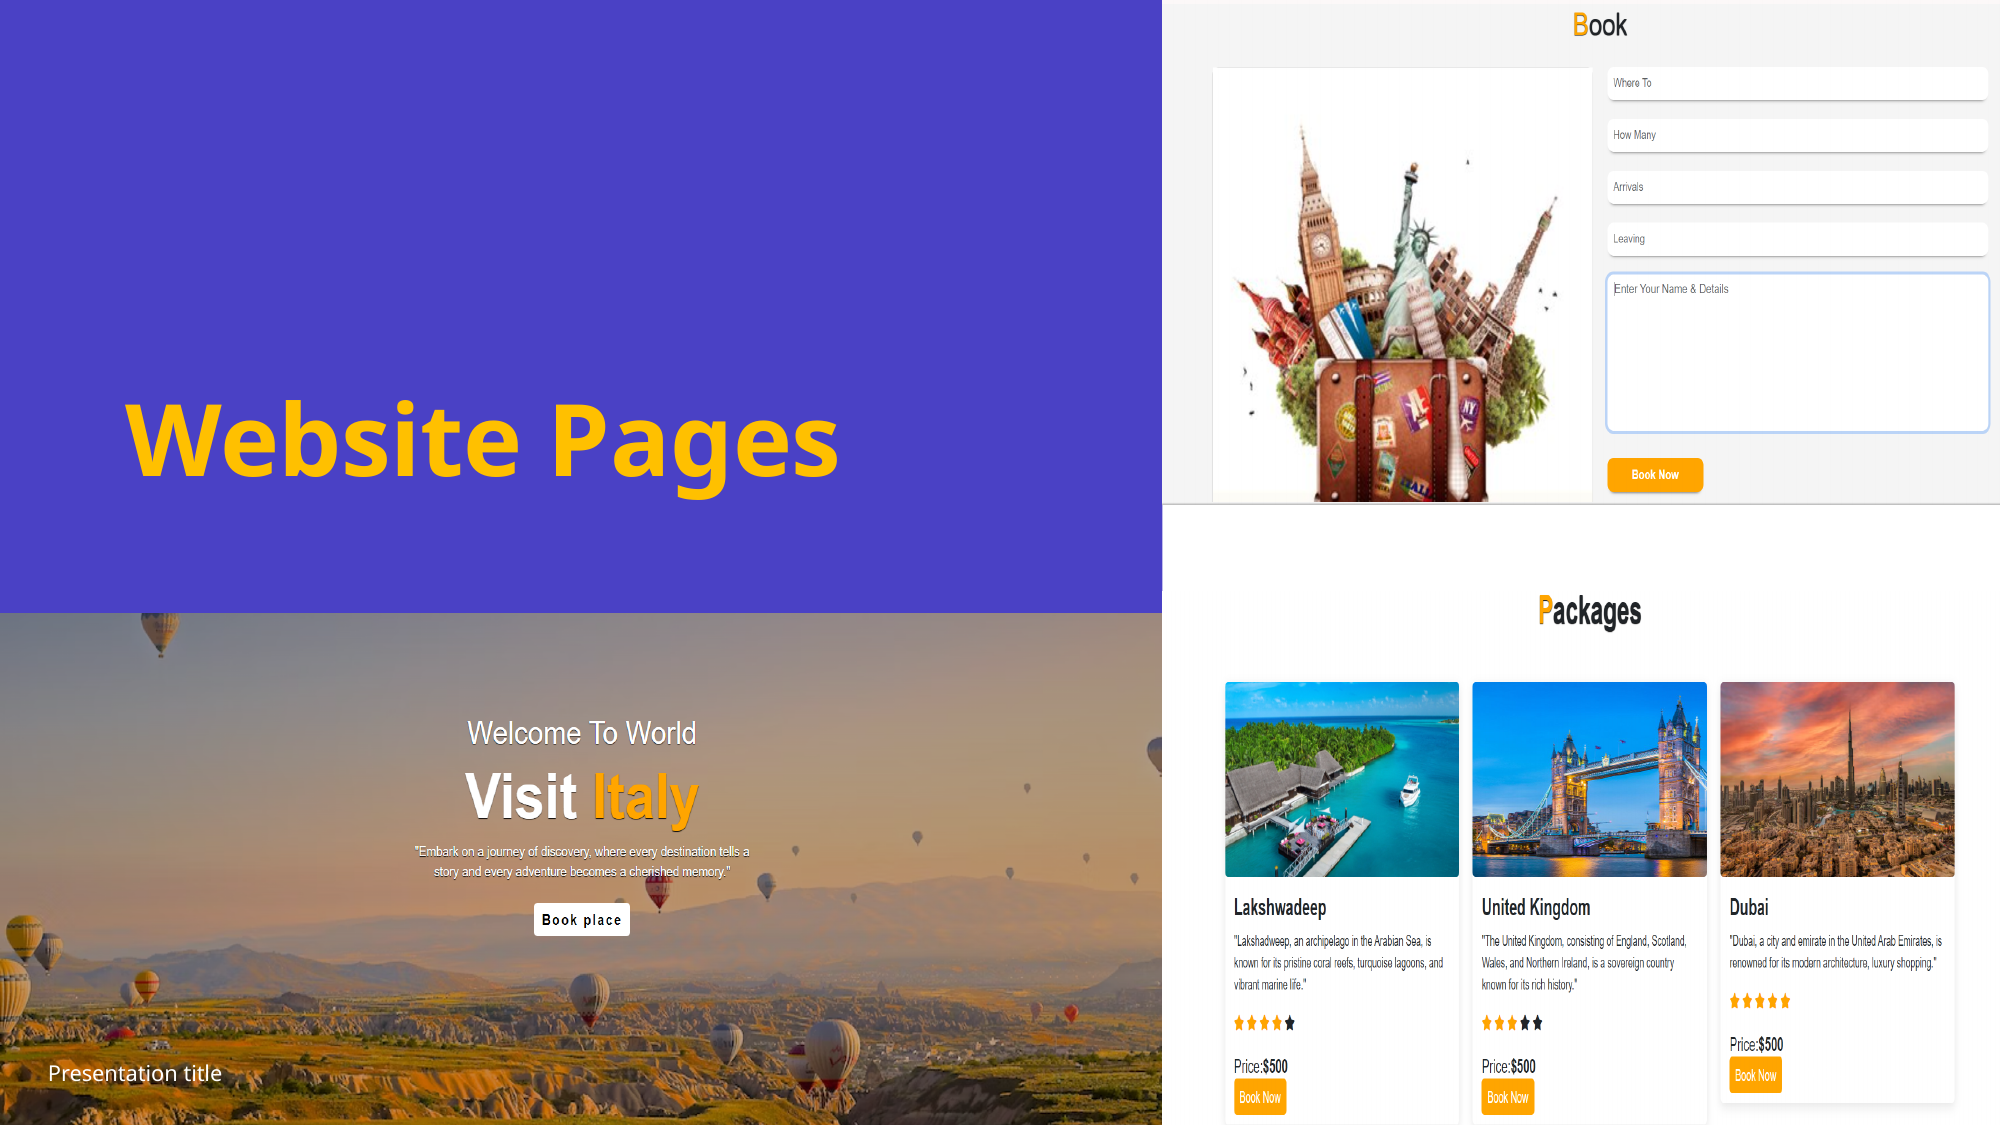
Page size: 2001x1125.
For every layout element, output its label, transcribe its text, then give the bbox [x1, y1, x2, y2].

picture [0, 591, 2000, 1125]
title Website Pages [110, 117, 1087, 506]
picture [1162, 0, 2000, 505]
